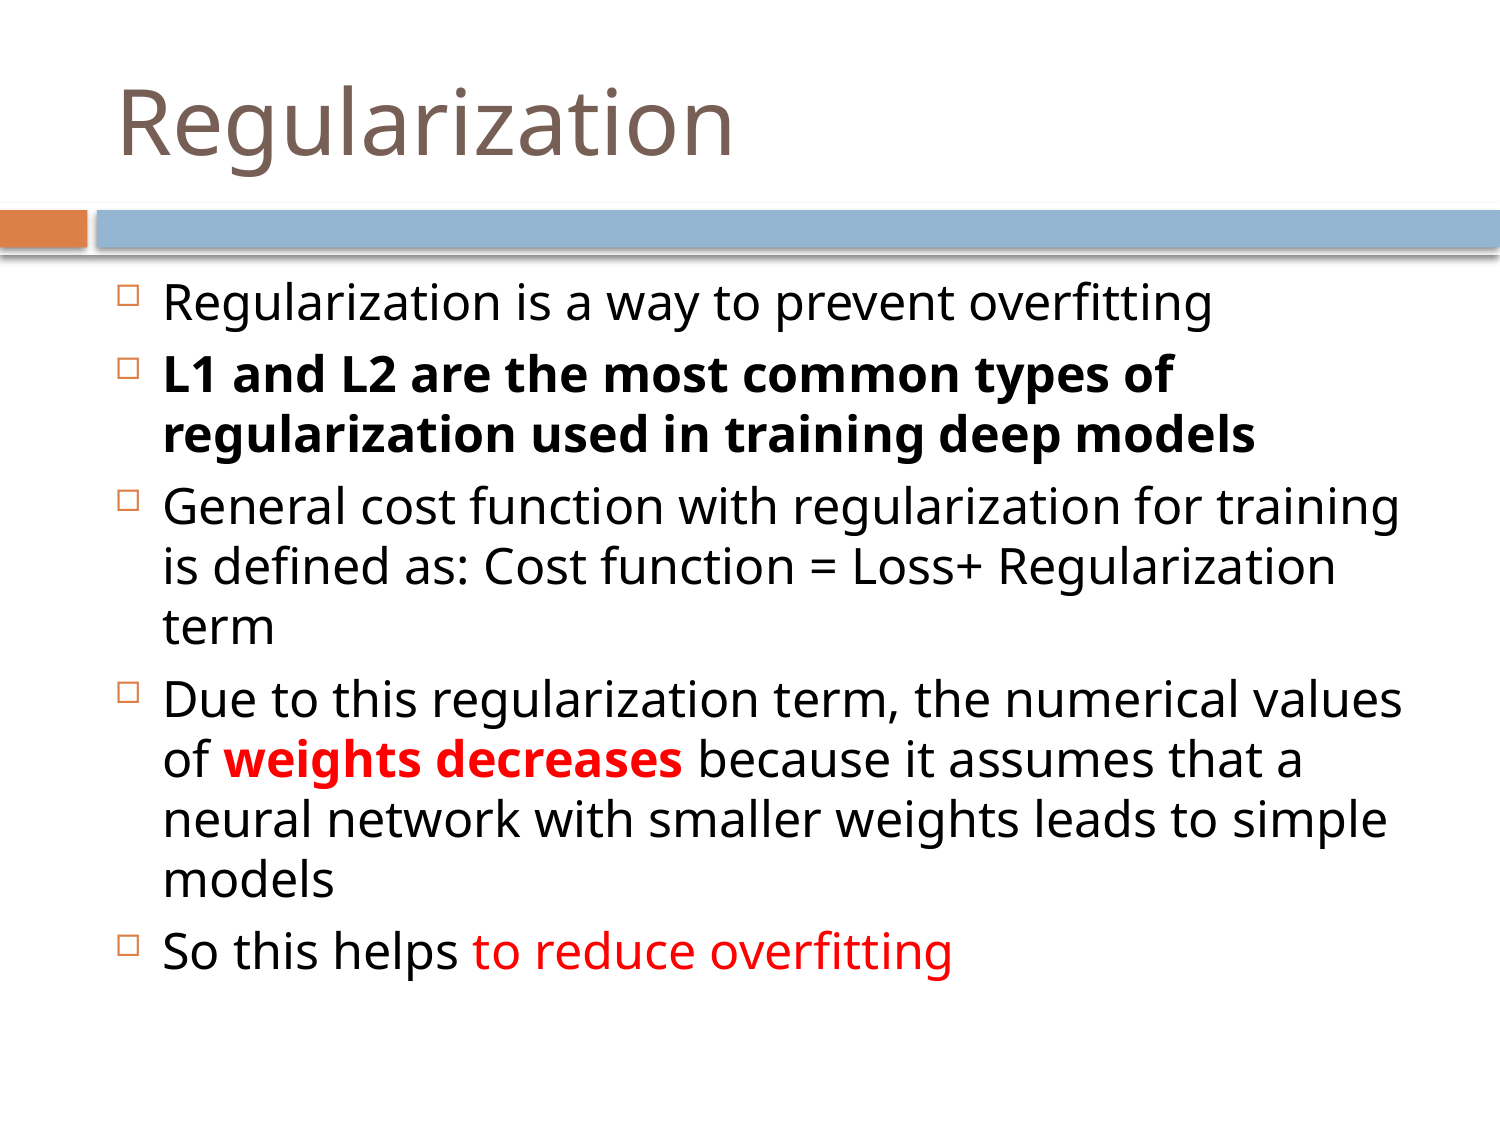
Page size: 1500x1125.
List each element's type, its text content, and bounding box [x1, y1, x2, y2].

list Regularization is a way to prevent overfitting L1 and L2 are the most common types of regularization used in training deep models General cost function with regularization for training is defined as: Cost function = Loss+ Regularization term Due to this regularization term, the numerical values of weights decreases because it assumes that a neural network with smaller weights leads to simple models So this helps to reduce overfitting [100, 262, 1438, 1000]
title Regularization [100, 37, 1438, 200]
